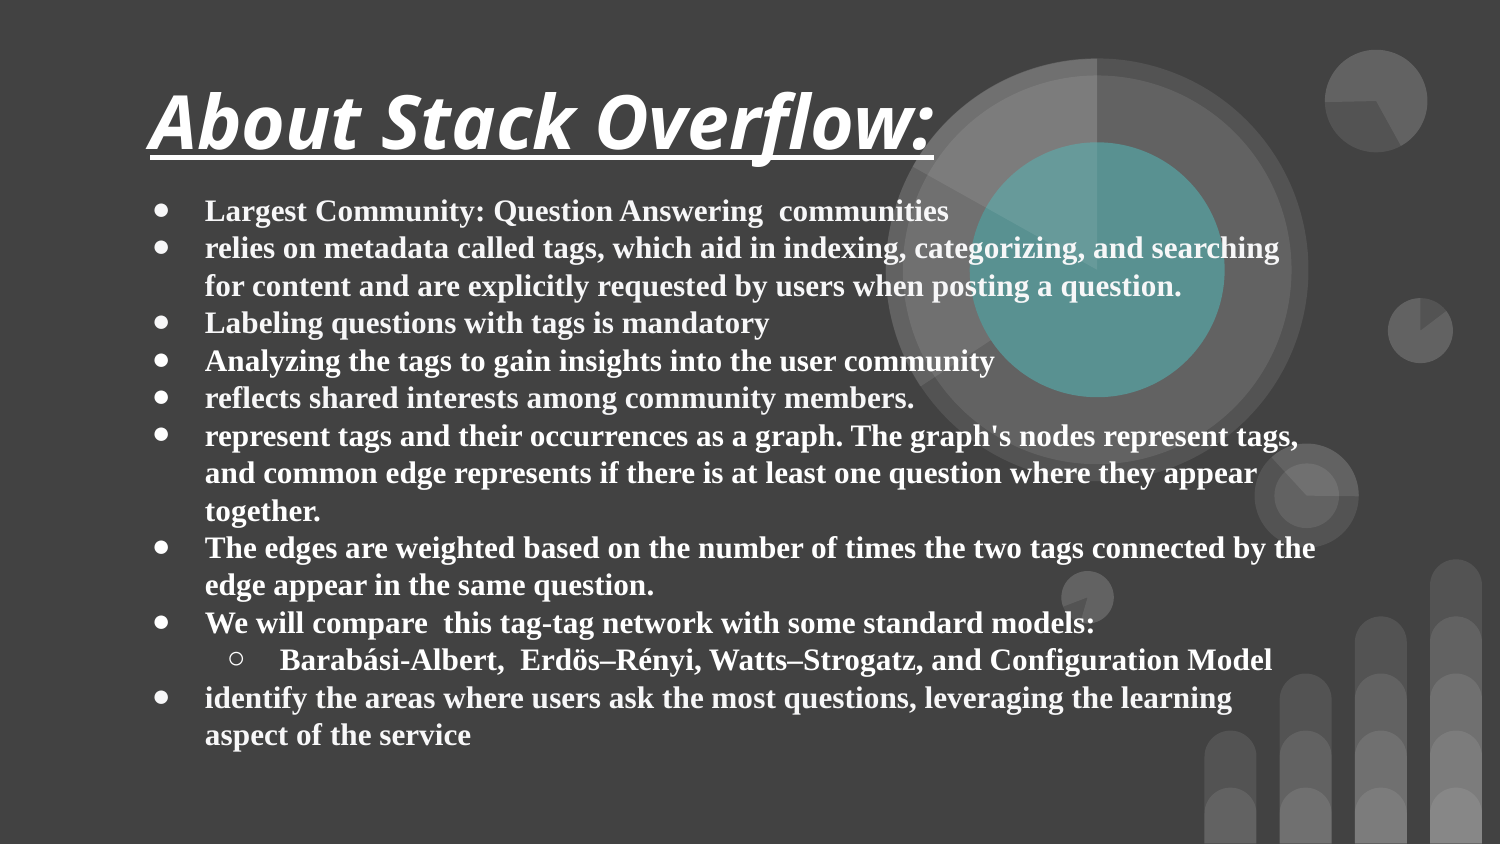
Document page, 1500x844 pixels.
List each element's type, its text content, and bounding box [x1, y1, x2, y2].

title About Stack Overflow: [135, 38, 1043, 175]
subtitle Largest Community: Question Answering communities relies on metadata called tags, which aid in indexing, categorizing, and searching for content and are explicitly requested by users when posting a question. Labeling questions with tags is mandatory Analyzing the tags to gain insights into the user community reflects shared interests among community members. represent tags and their occurrences as a graph. The graph's nodes represent tags, and common edge represents if there is at least one question where they appear together. The edges are weighted based on the number of times the two tags connected by the edge appear in the same question. We will compare this tag-tag network with some standard models: Barabási-Albert, Erdös–Rényi, Watts–Strogatz, and Configuration Model identify the areas where users ask the most questions, leveraging the learning aspect of the service [114, 175, 1334, 844]
